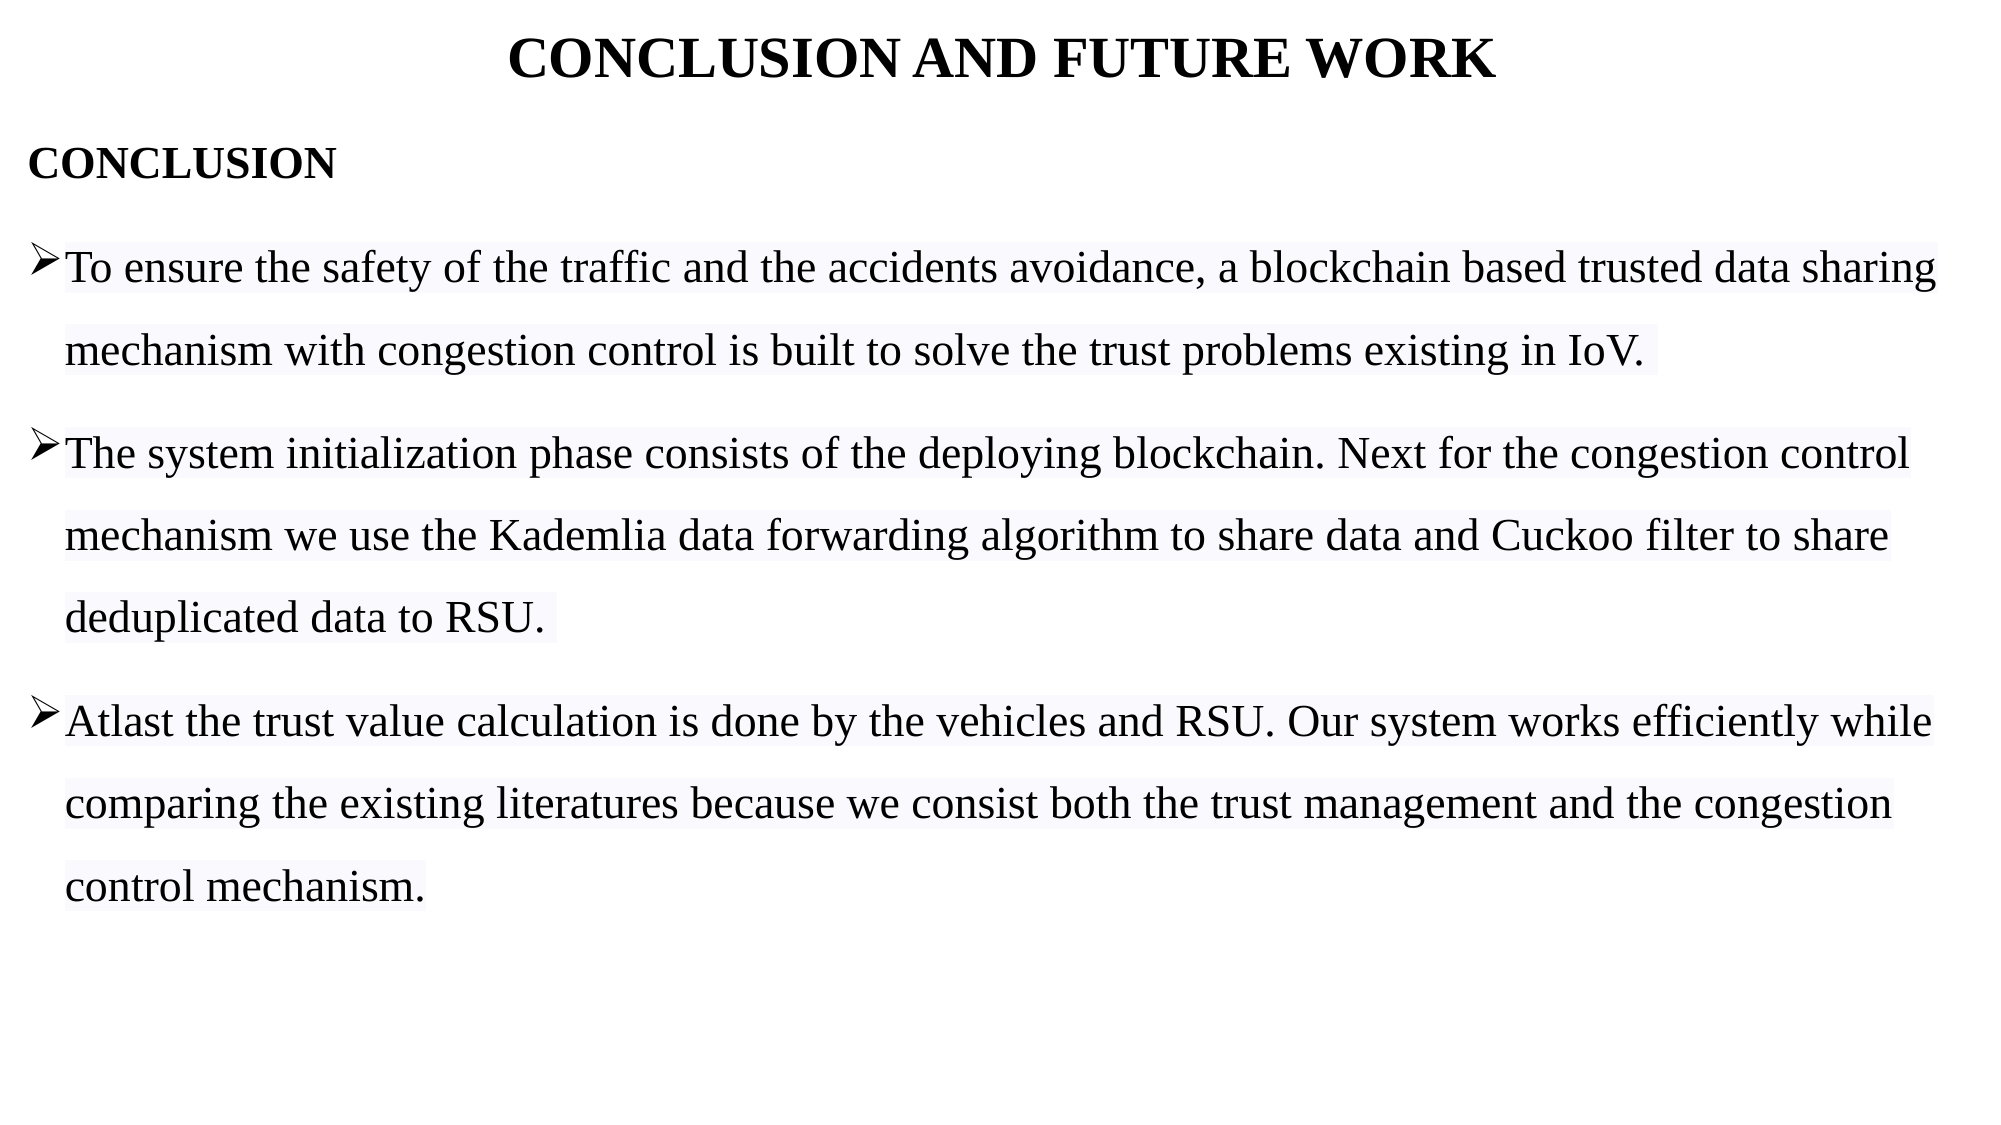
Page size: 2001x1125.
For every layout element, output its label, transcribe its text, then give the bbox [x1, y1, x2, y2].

title CONCLUSION AND FUTURE WORK [22, 6, 1981, 112]
list CONCLUSION To ensure the safety of the traffic and the accidents avoidance, a blockchain based trusted data sharing mechanism with congestion control is built to solve the trust problems existing in IoV. The system initialization phase consists of the deploying blockchain. Next for the congestion control mechanism we use the Kademlia data forwarding algorithm to share data and Cuckoo filter to share deduplicated data to RSU. Atlast the trust value calculation is done by the vehicles and RSU. Our system works efficiently while comparing the existing literatures because we consist both the trust management and the congestion control mechanism. [12, 131, 1981, 1107]
